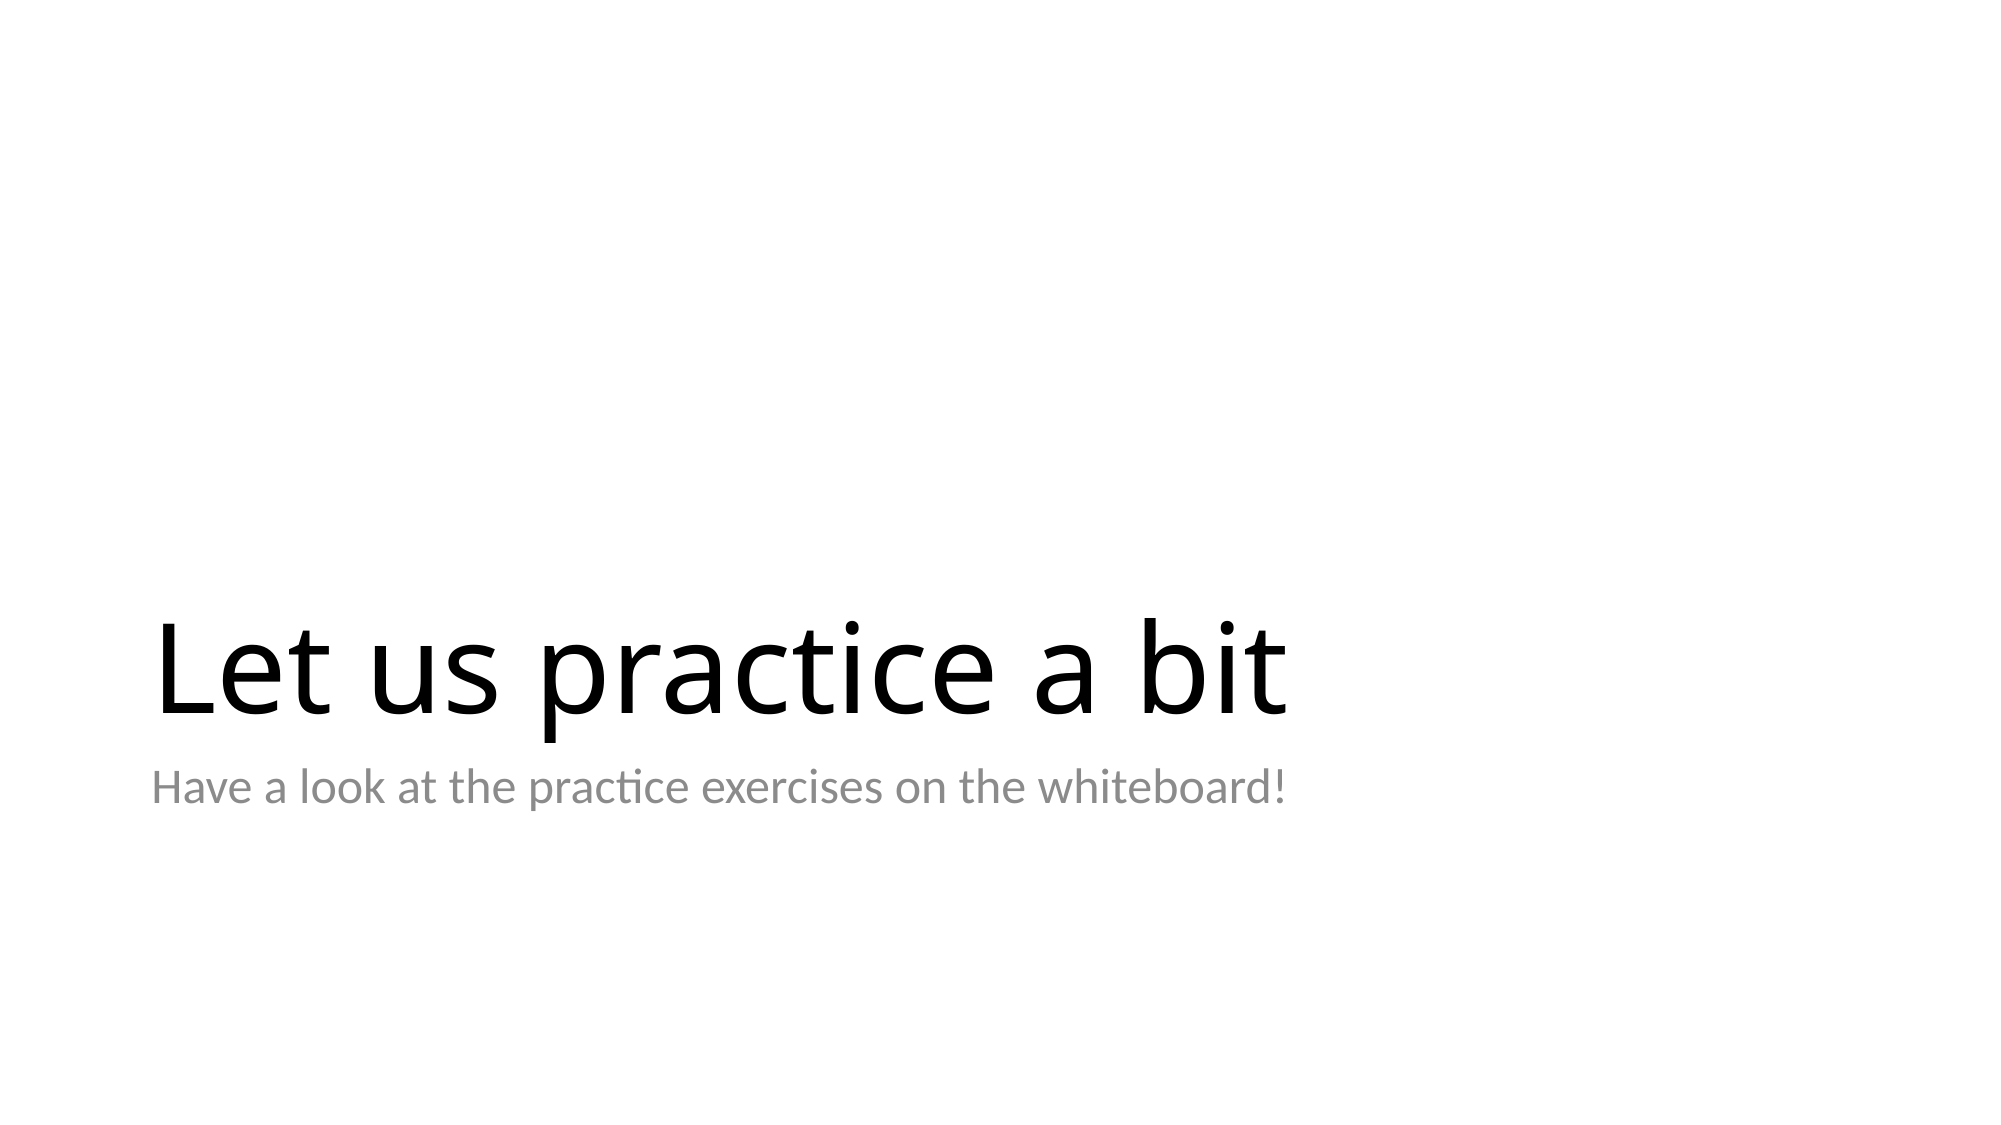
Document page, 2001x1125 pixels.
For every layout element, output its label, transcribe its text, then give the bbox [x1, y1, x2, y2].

title Let us practice a bit [136, 280, 1862, 749]
list Have a look at the practice exercises on the whiteboard! [136, 752, 1862, 999]
